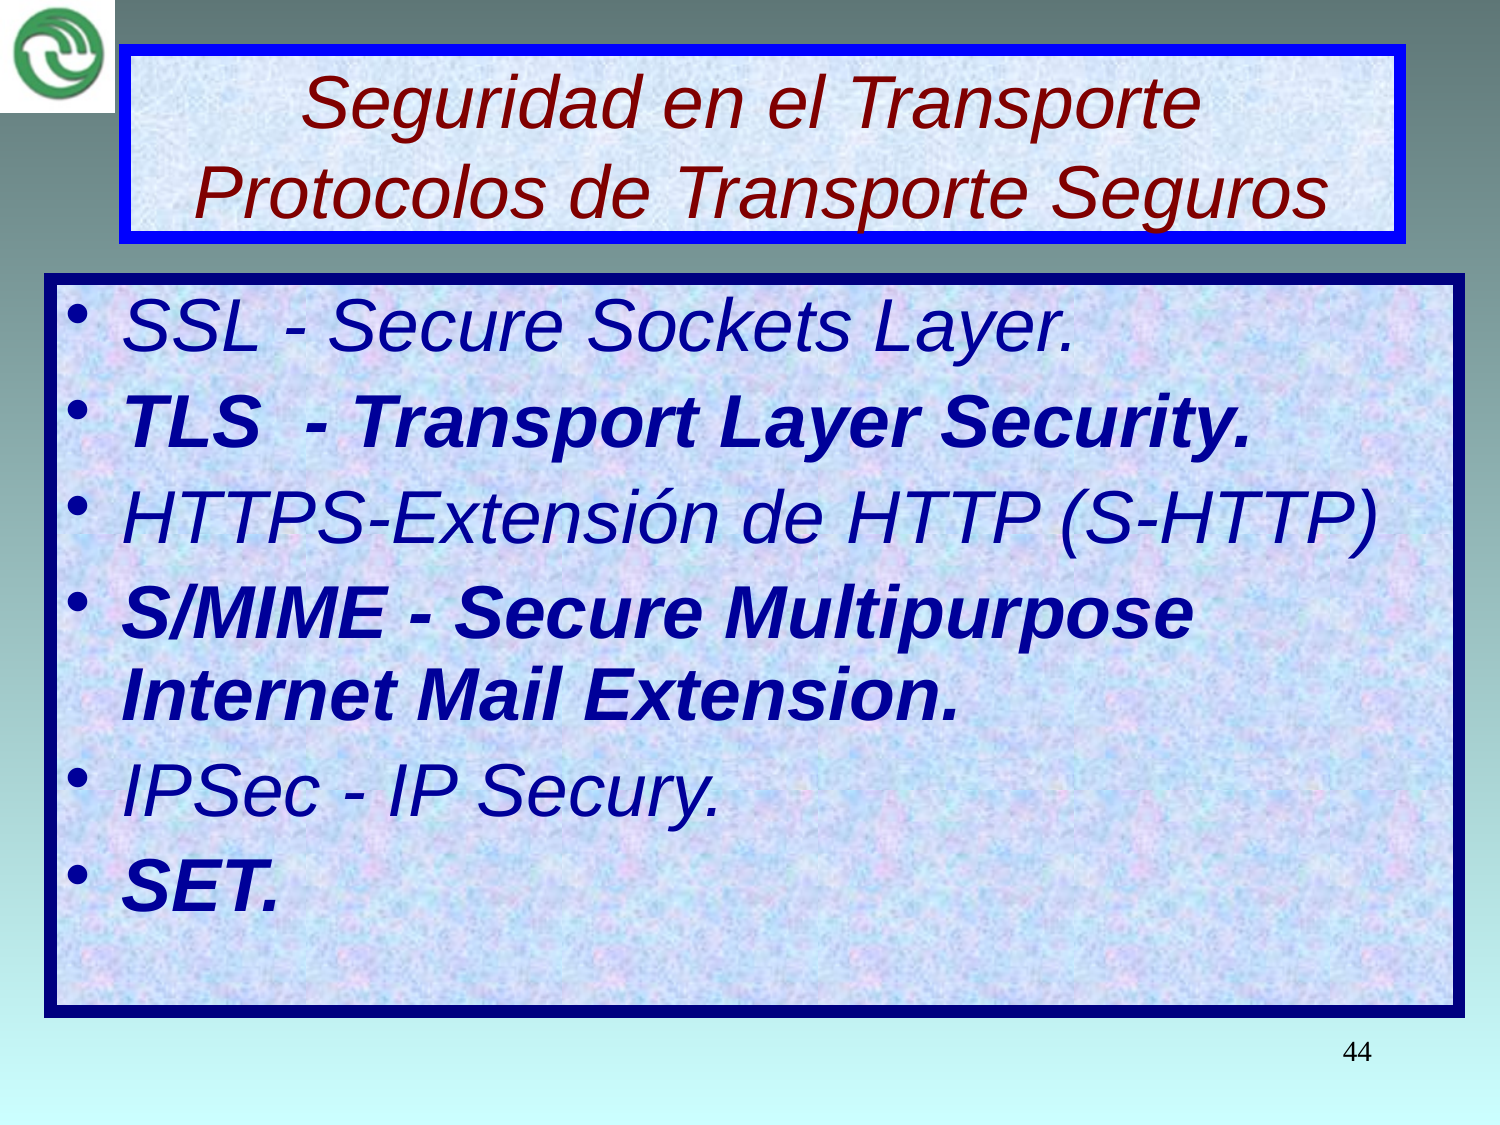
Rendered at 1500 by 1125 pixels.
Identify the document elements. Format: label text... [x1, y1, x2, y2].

title Seguridad en el Transporte Protocolos de Transporte Seguros [124, 49, 1401, 238]
list SSL - Secure Sockets Layer. TLS - Transport Layer Security. HTTPS-Extensión de HTTP (S-HTTP) S/MIME - Secure Multipurpose Internet Mail Extension. IPSec - IP Secury. SET. [49, 278, 1460, 1012]
slide_number 44 [1074, 1024, 1388, 1101]
picture [0, 0, 115, 113]
